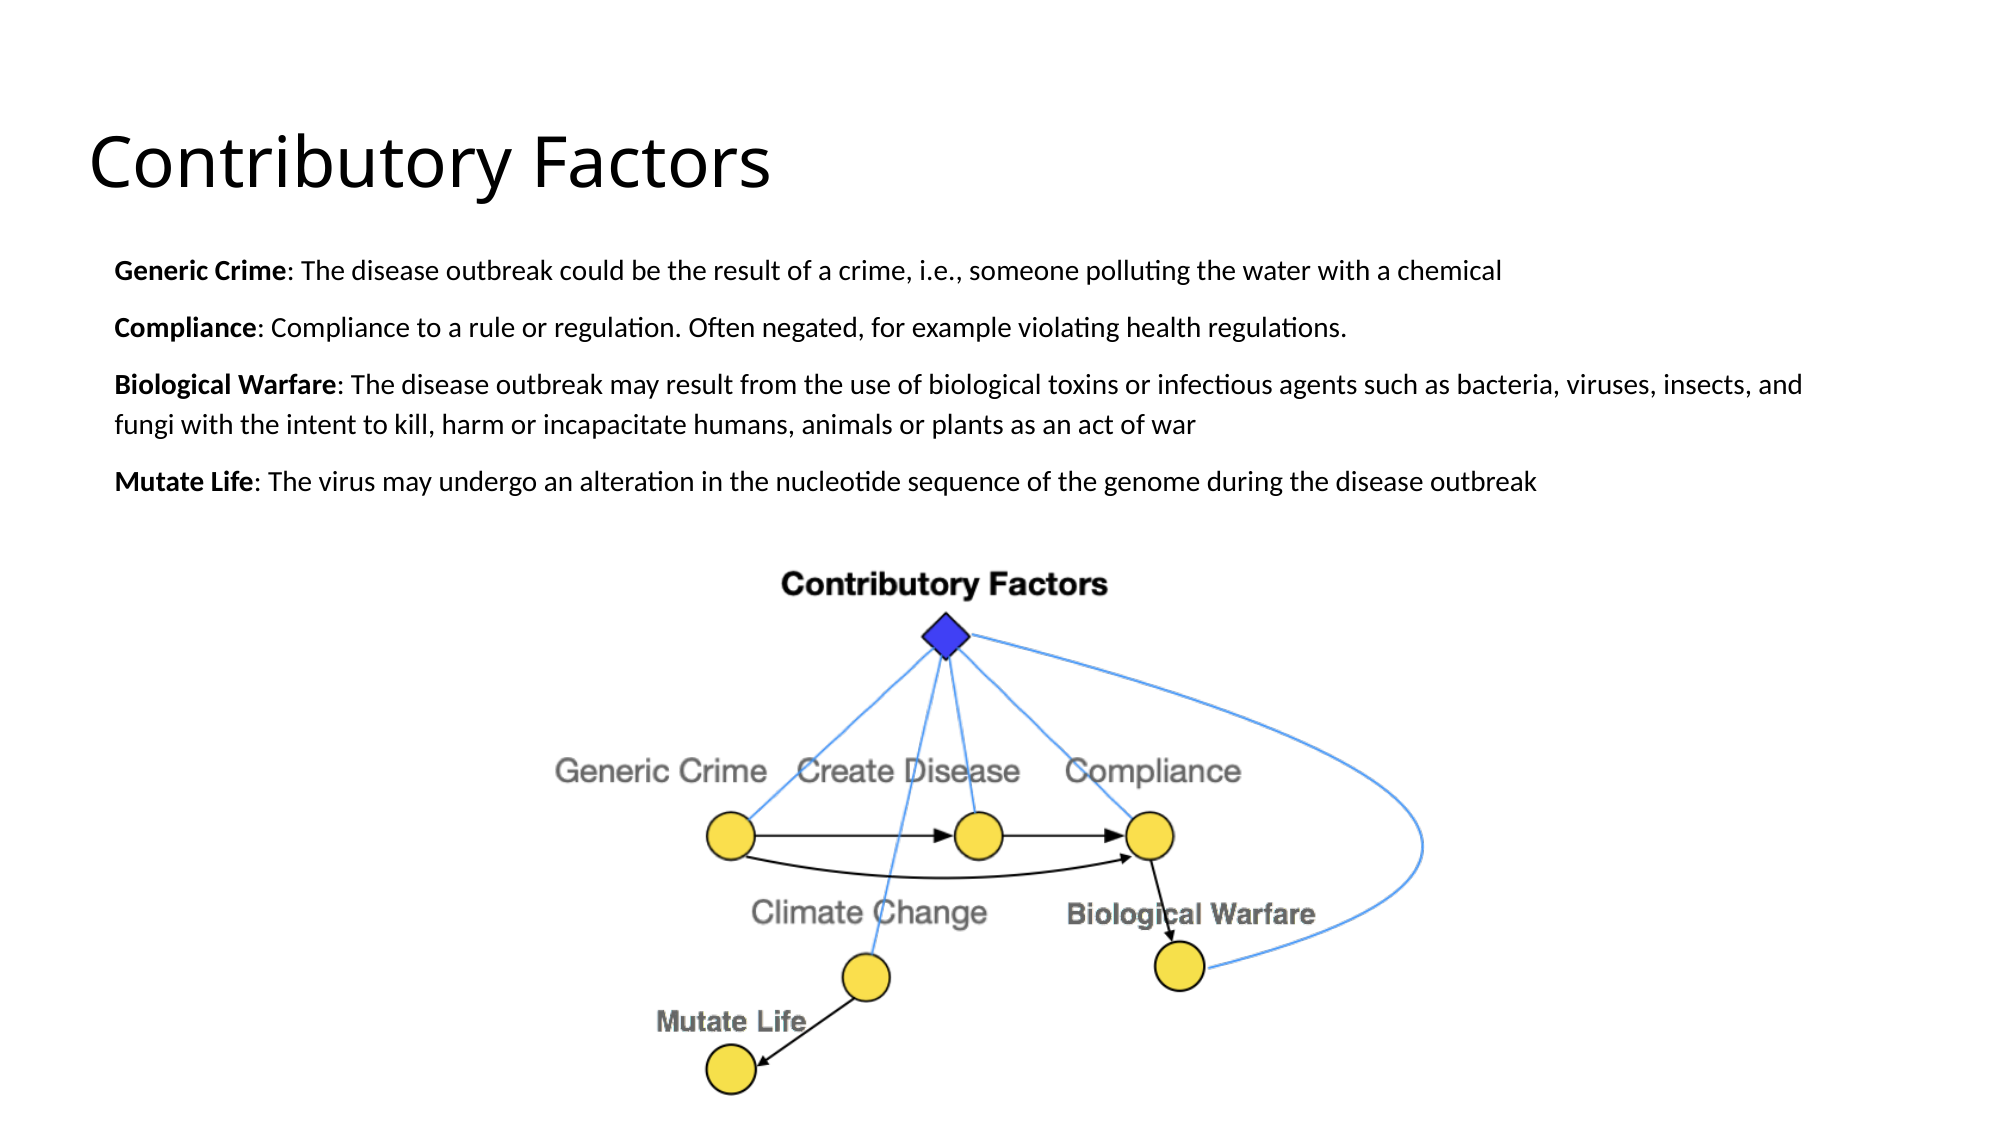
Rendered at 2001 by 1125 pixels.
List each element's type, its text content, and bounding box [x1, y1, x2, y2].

text_box Generic Crime: The disease outbreak could be the result of a crime, i.e., someone polluting the water with a chemical Compliance: Compliance to a rule or regulation. Often negated, for example violating health regulations. Biological Warfare: The disease outbreak may result from the use of biological toxins or infectious agents such as bacteria, viruses, insects, and fungi with the intent to kill, harm or incapacitate humans, animals or plants as an act of war Mutate Life: The virus may undergo an alteration in the nucleotide sequence of the genome during the disease outbreak [94, 226, 1875, 518]
title Contributory Factors [68, 97, 1932, 223]
picture [545, 552, 1425, 1096]
